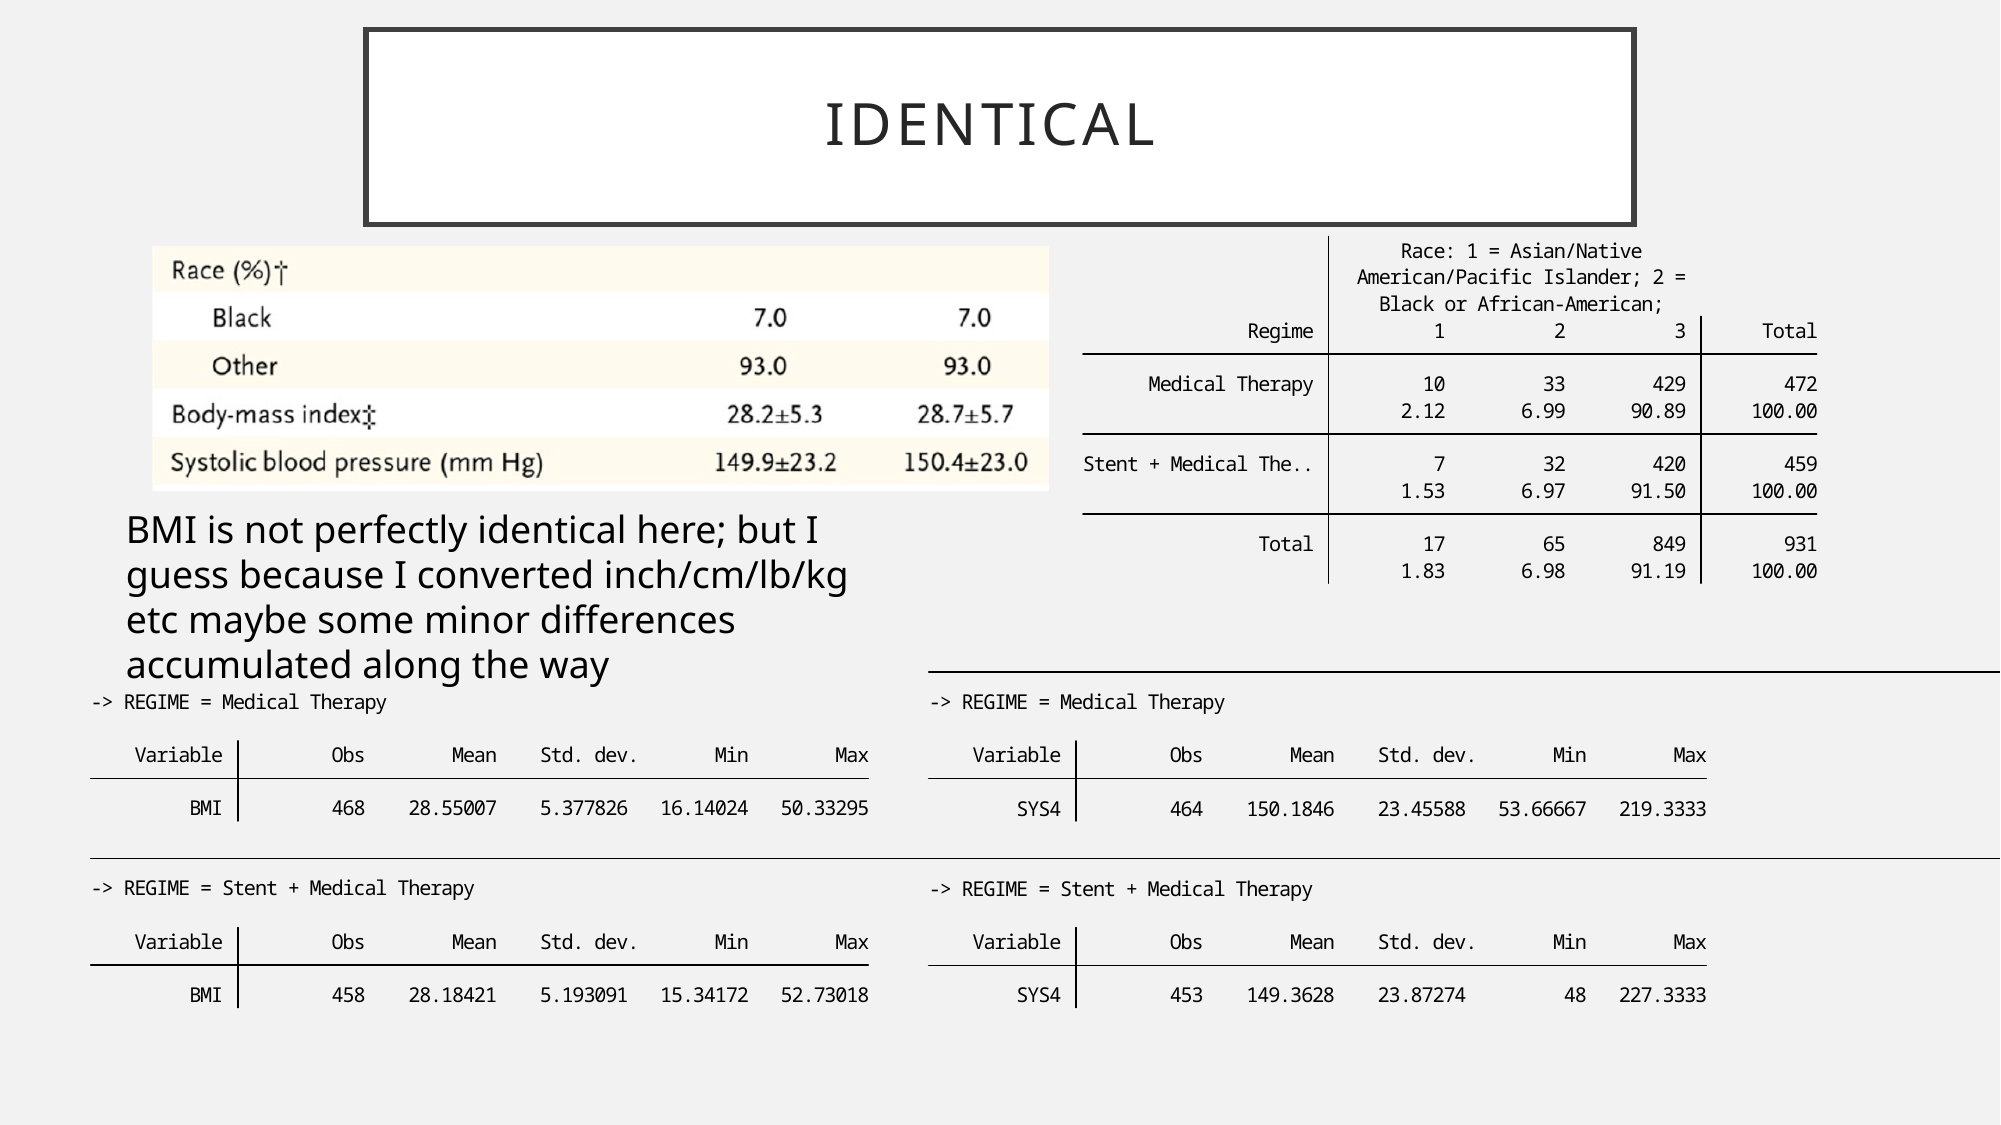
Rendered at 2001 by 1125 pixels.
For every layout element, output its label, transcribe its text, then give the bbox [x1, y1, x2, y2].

picture [1078, 209, 2000, 584]
picture [86, 634, 2000, 1035]
text_box BMI is not perfectly identical here; but I guess because I converted inch/cm/lb/kg etc maybe some minor differences accumulated along the way [111, 498, 904, 687]
picture [152, 246, 1050, 492]
title Identical [363, 27, 1637, 227]
